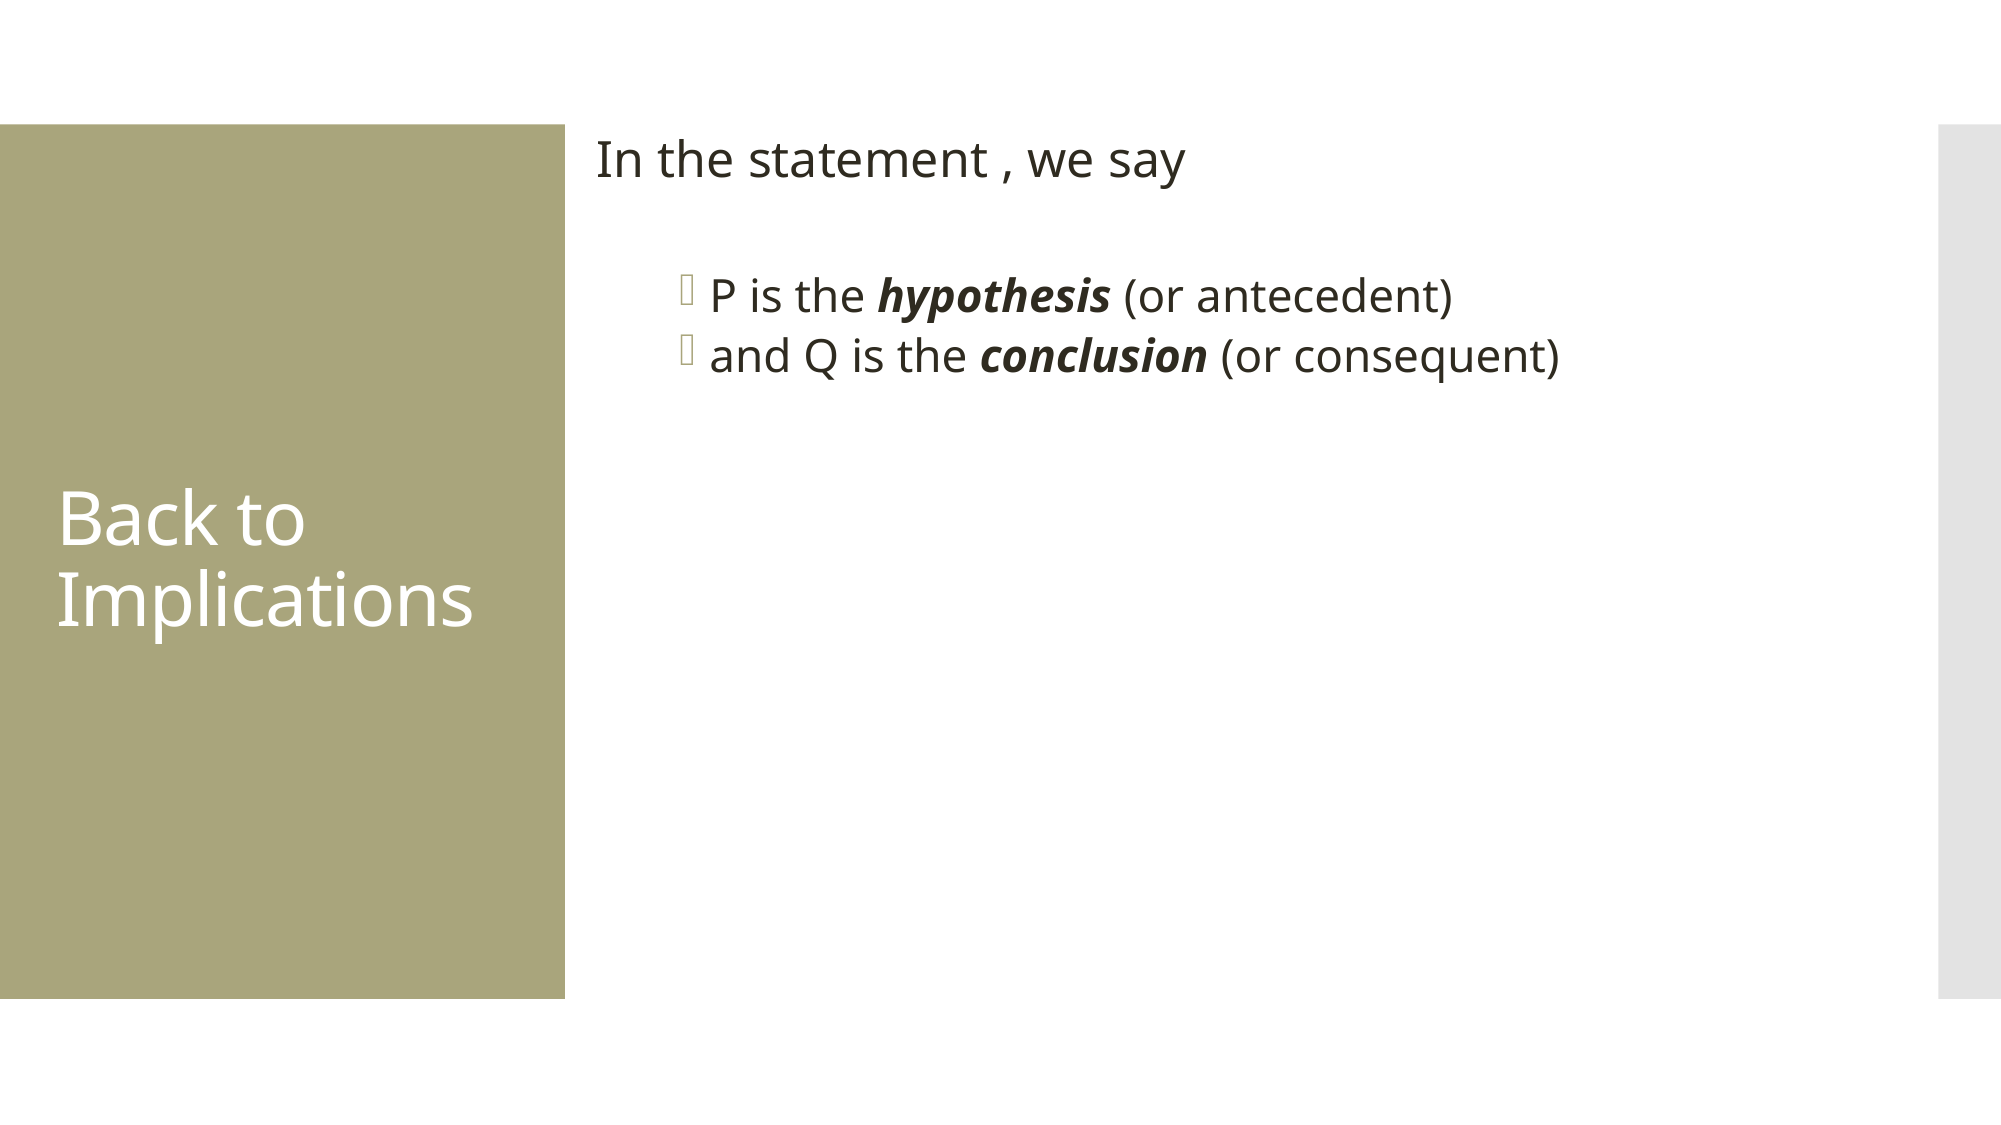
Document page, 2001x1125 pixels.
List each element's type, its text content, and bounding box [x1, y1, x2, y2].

title Back to Implications [41, 184, 532, 940]
